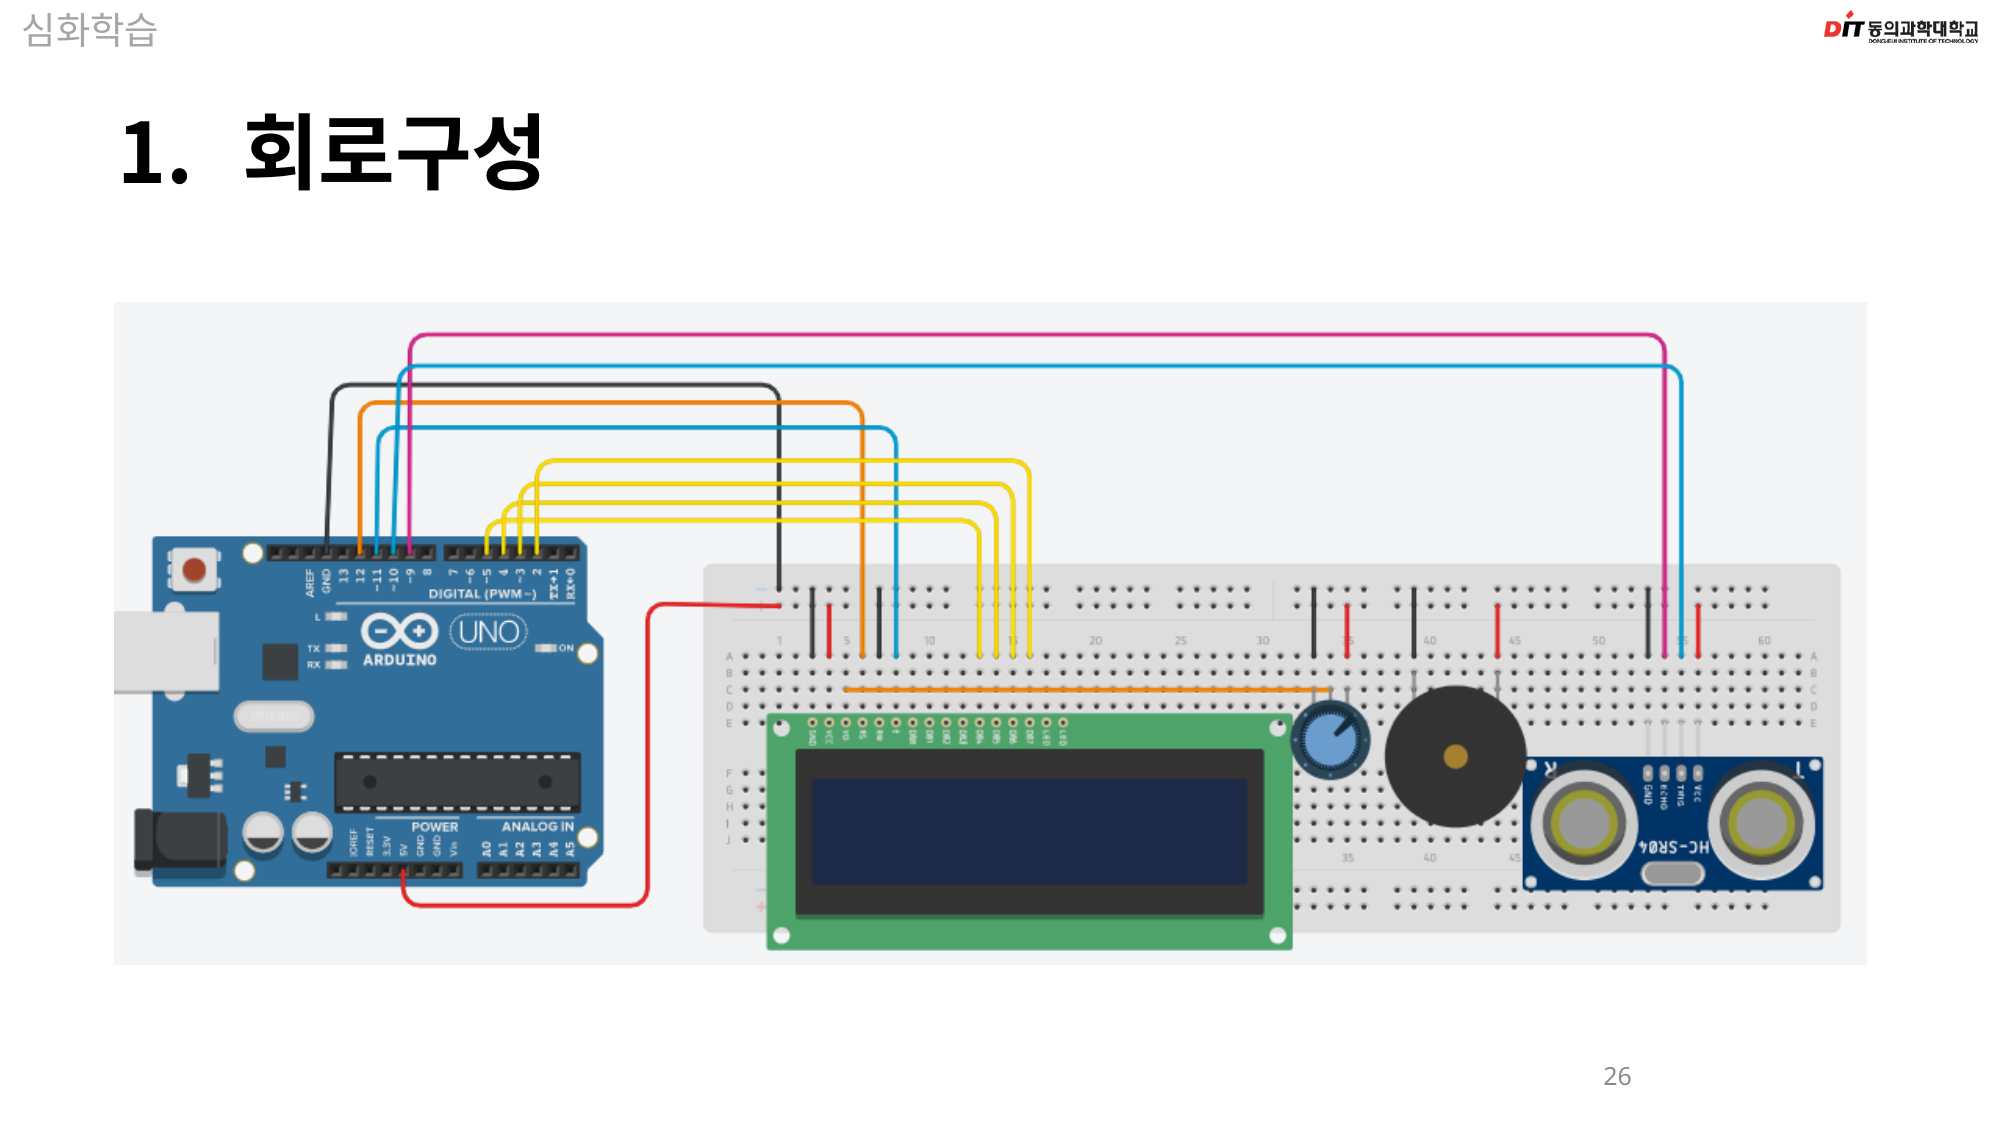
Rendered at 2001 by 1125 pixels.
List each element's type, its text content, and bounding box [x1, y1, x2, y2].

slide_number 26 [1345, 1052, 1647, 1103]
text_box 회로구성 [102, 104, 1397, 215]
picture [114, 302, 1867, 965]
picture [1824, 10, 1978, 43]
text_box 심화학습 [6, 0, 175, 60]
